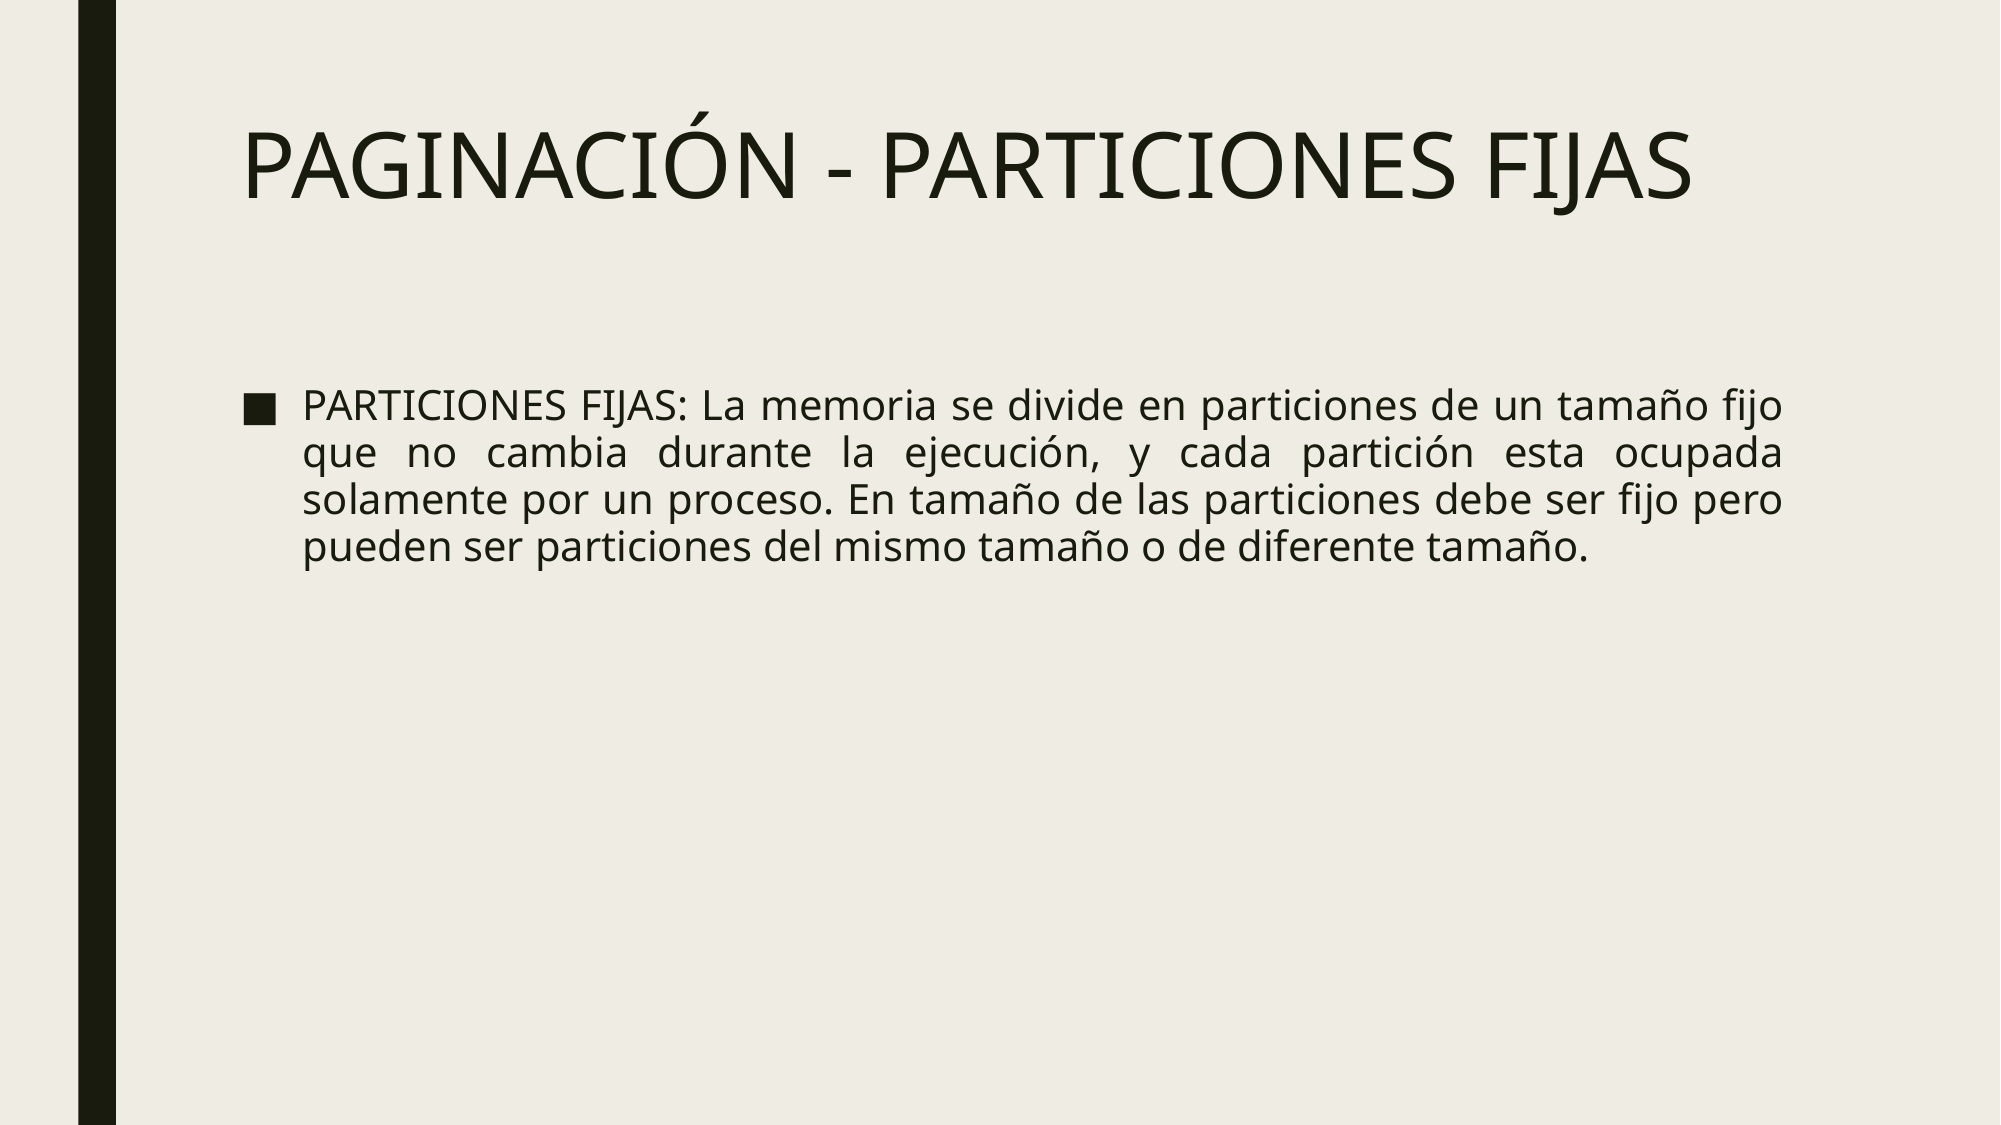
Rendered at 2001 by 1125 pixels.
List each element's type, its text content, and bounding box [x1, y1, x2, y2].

title PAGINACIÓN - PARTICIONES FIJAS [225, 112, 1800, 357]
list PARTICIONES FIJAS: La memoria se divide en particiones de un tamaño fijo que no cambia durante la ejecución, y cada partición esta ocupada solamente por un proceso. En tamaño de las particiones debe ser fijo pero pueden ser particiones del mismo tamaño o de diferente tamaño. [225, 375, 1800, 963]
